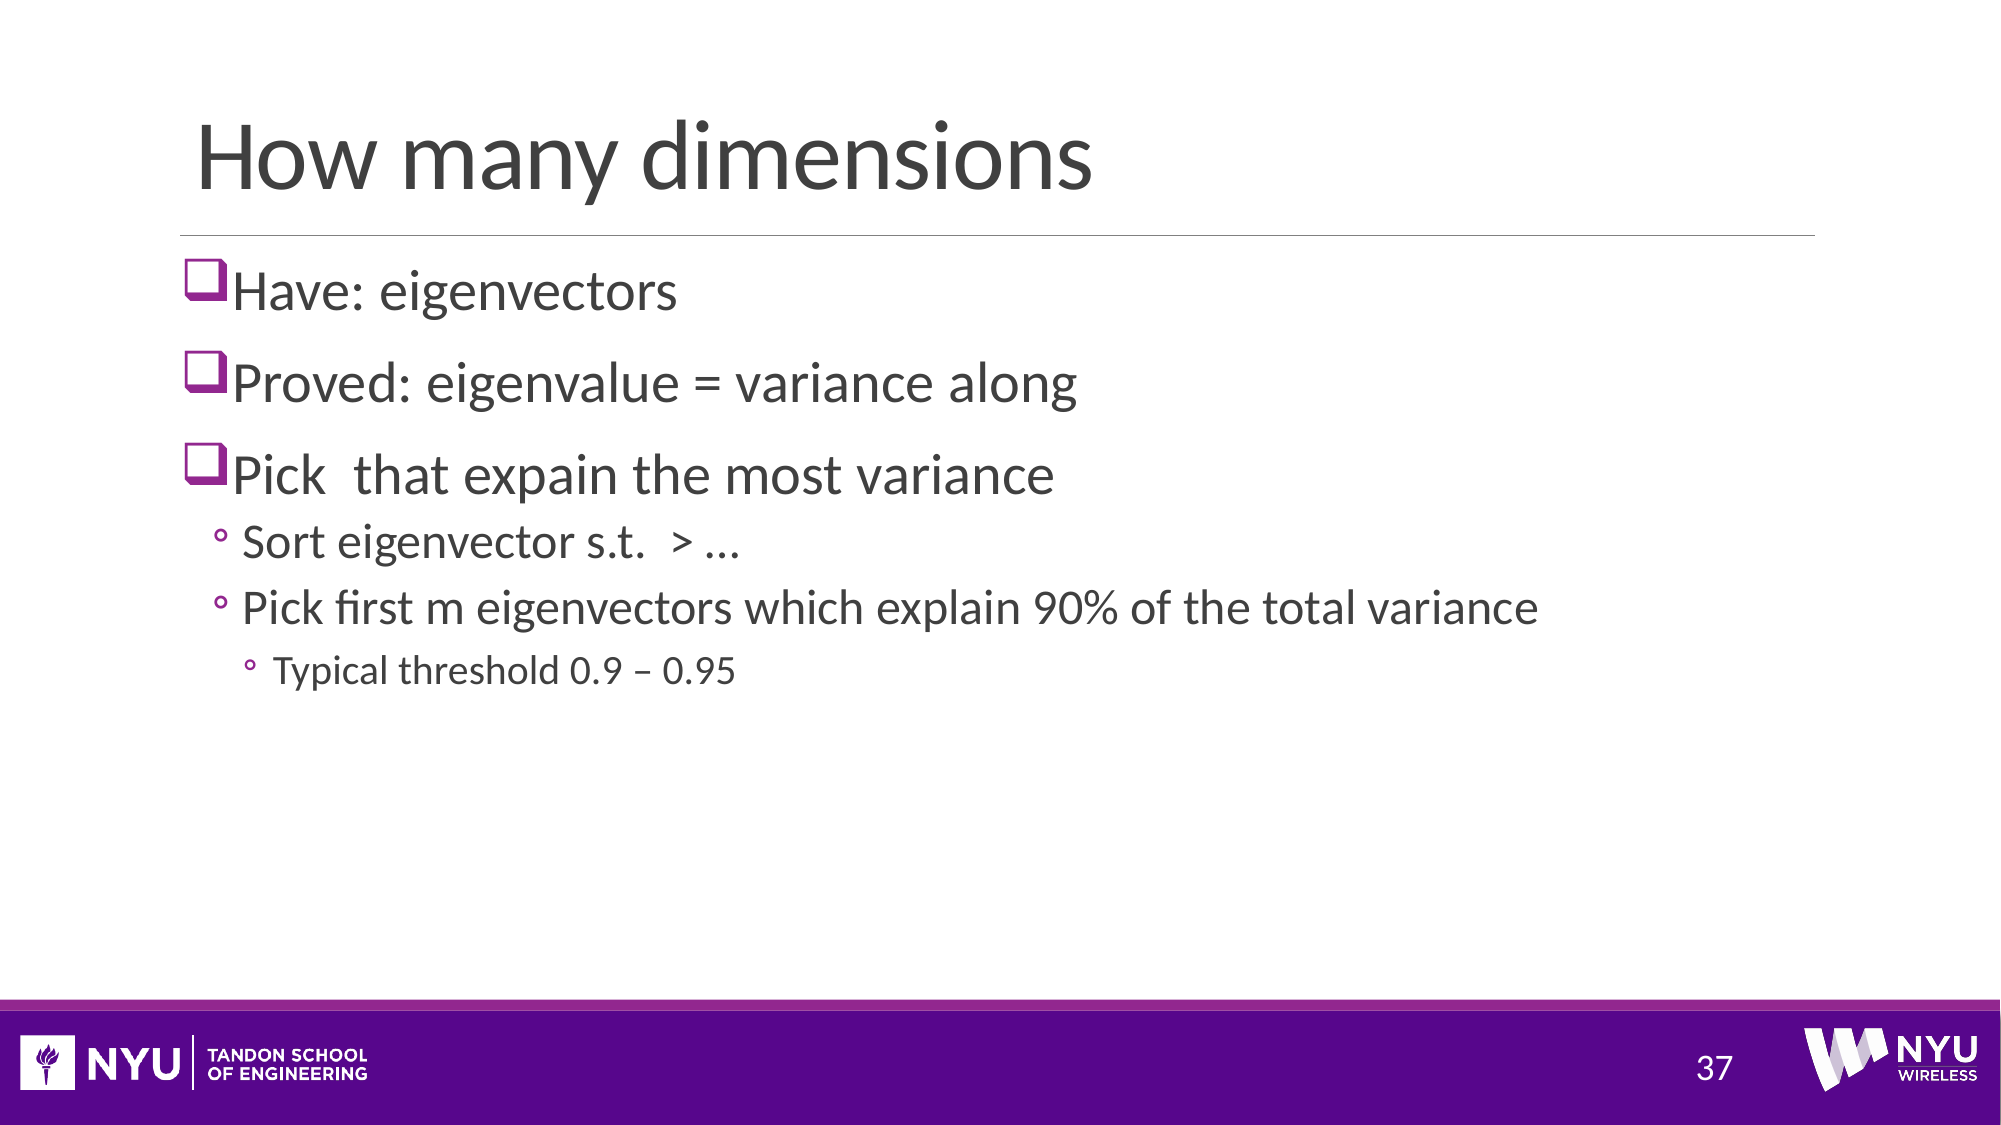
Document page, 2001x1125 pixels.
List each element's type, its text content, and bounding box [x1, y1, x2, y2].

title How many dimensions [180, 47, 1830, 218]
slide_number 37 [1533, 1035, 1749, 1096]
